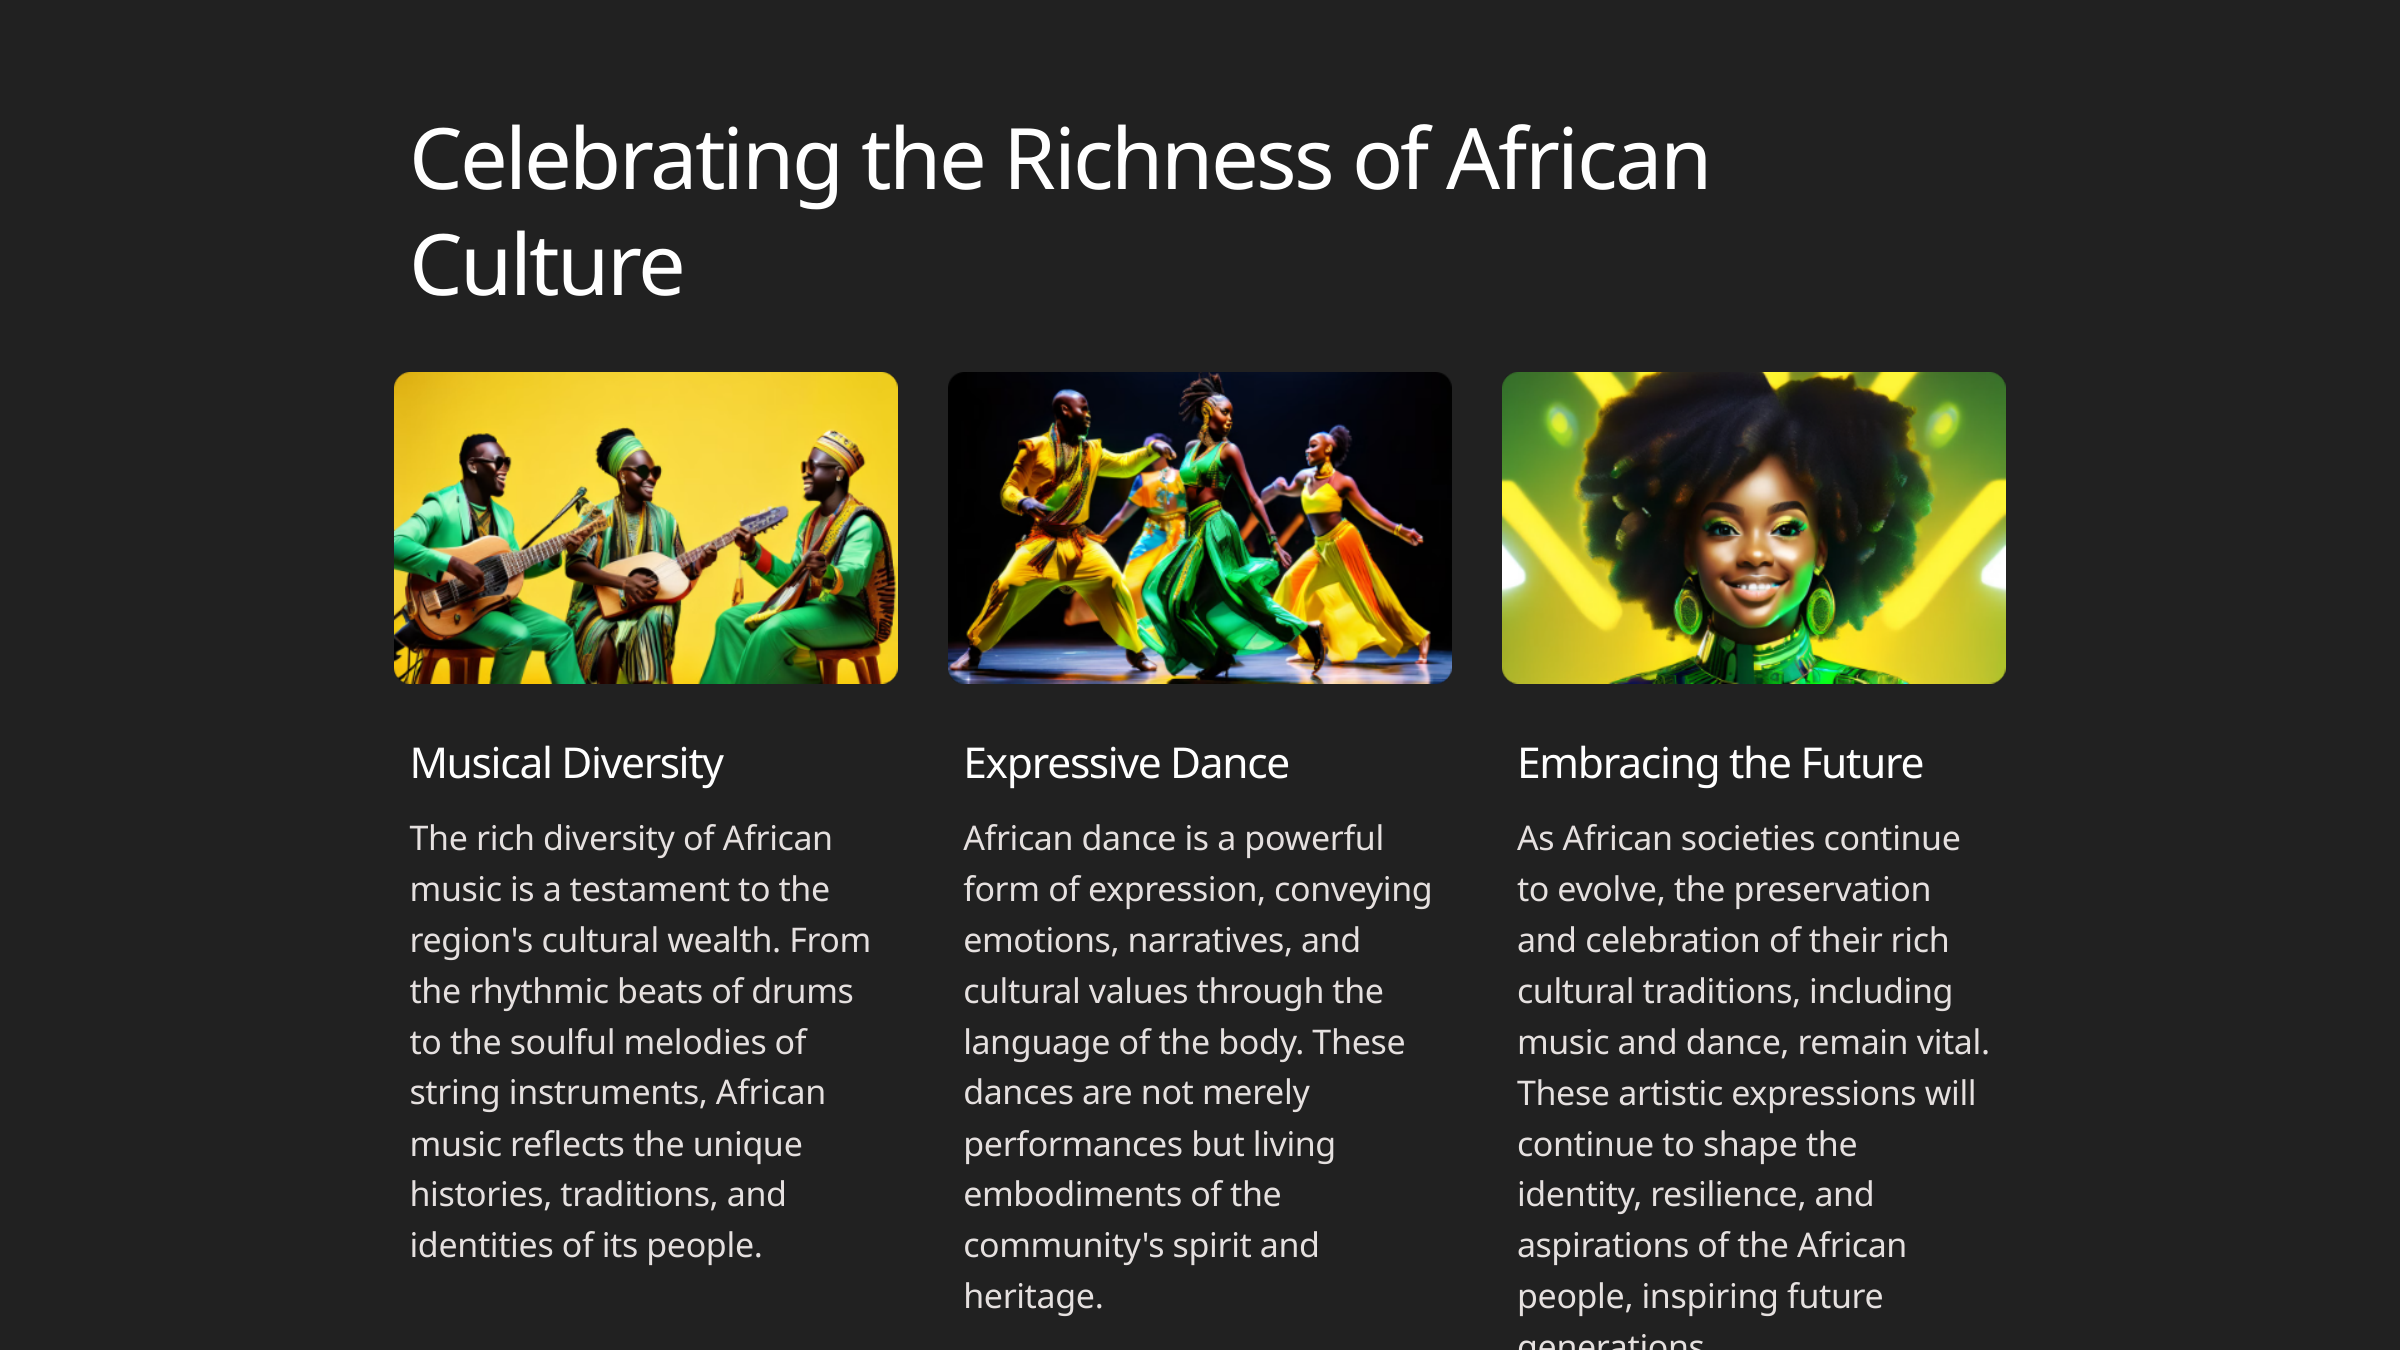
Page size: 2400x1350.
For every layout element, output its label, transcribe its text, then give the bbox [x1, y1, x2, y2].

text_box Embracing the Future [1502, 726, 1986, 780]
text_box The rich diversity of African music is a testament to the region's cultural wealth. From the rhythmic beats of drums to the soulful melodies of string instruments, African music reflects the unique histories, traditions, and identities of its people. [394, 799, 898, 1207]
picture [948, 372, 1452, 684]
text_box As African societies continue to evolve, the preservation and celebration of their rich cultural traditions, including music and dance, remain vital. These artistic expressions will continue to shape the identity, resilience, and aspirations of the African people, inspiring future generations. [1502, 799, 2006, 1258]
text_box Expressive Dance [948, 726, 1373, 780]
text_box Musical Diversity [394, 726, 819, 780]
text_box Celebrating the Richness of African Culture [394, 93, 2006, 306]
text_box [0, 0, 2400, 1350]
picture [1502, 372, 2006, 684]
text_box African dance is a powerful form of expression, conveying emotions, narratives, and cultural values through the language of the body. These dances are not merely performances but living embodiments of the community's spirit and heritage. [948, 799, 1452, 1207]
picture [394, 372, 898, 684]
